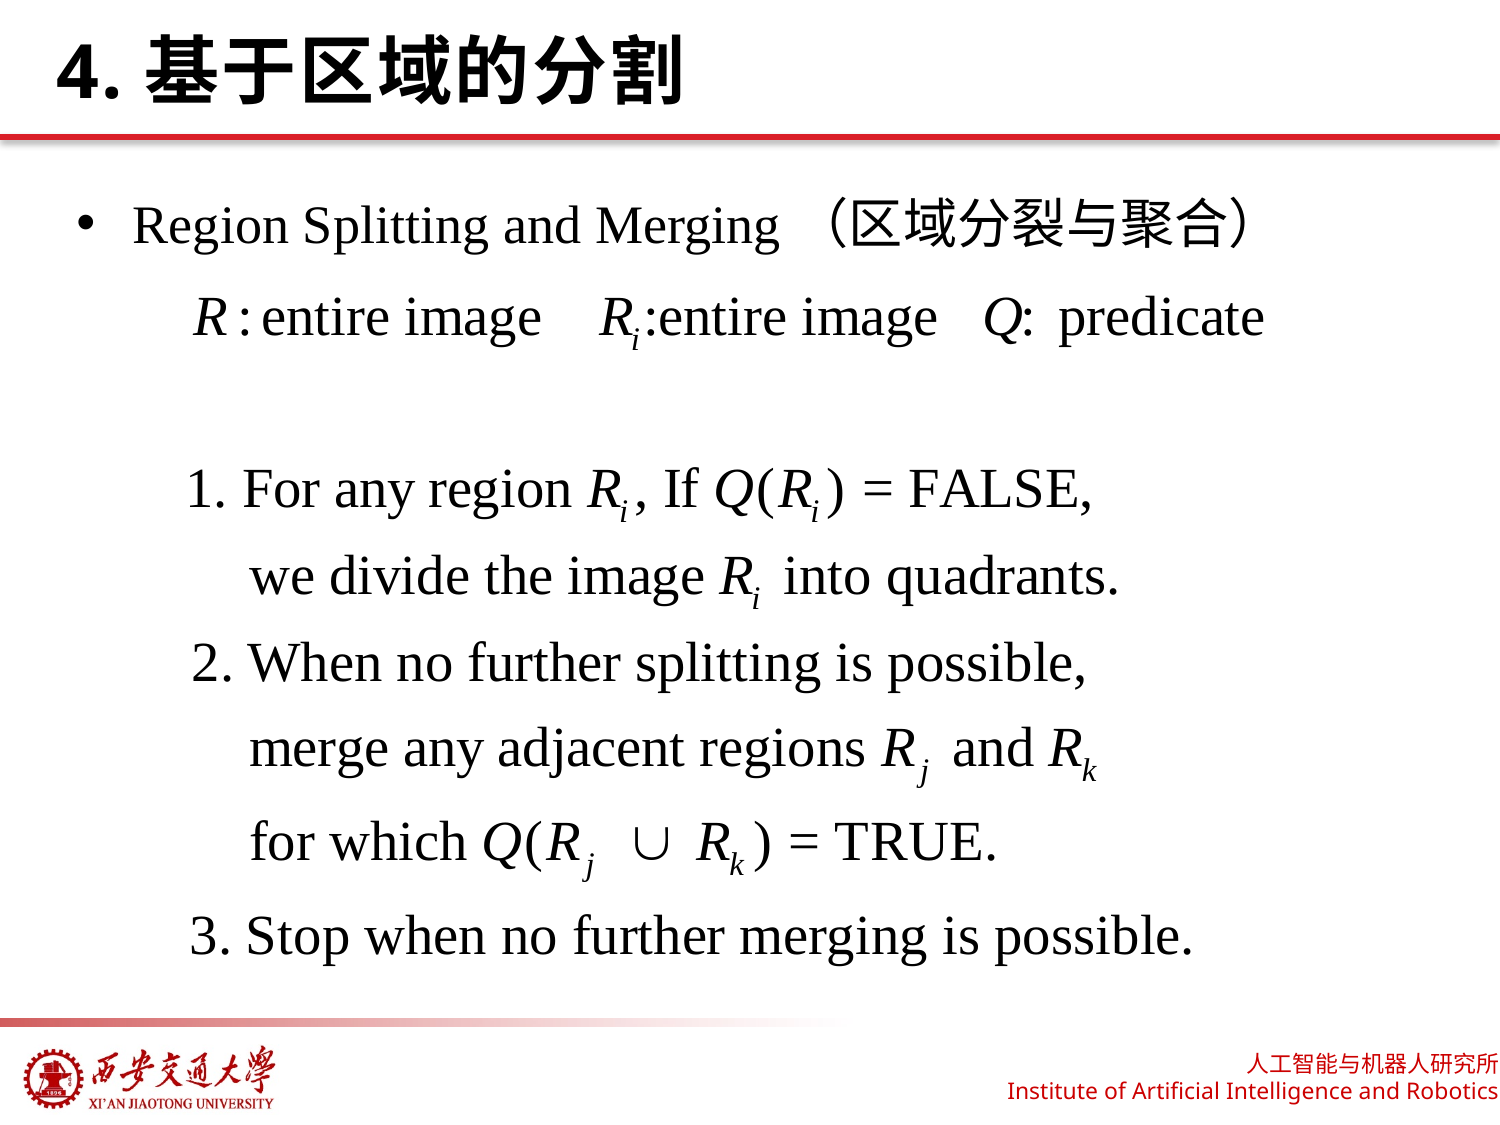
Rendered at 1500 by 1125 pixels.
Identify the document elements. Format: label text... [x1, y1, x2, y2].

list Region Splitting and Merging（区域分裂与聚合） [61, 172, 1412, 1000]
picture [0, 1018, 934, 1027]
picture [20, 1044, 281, 1115]
title 4.基于区域的分割 [41, 0, 1341, 138]
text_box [182, 278, 1277, 980]
